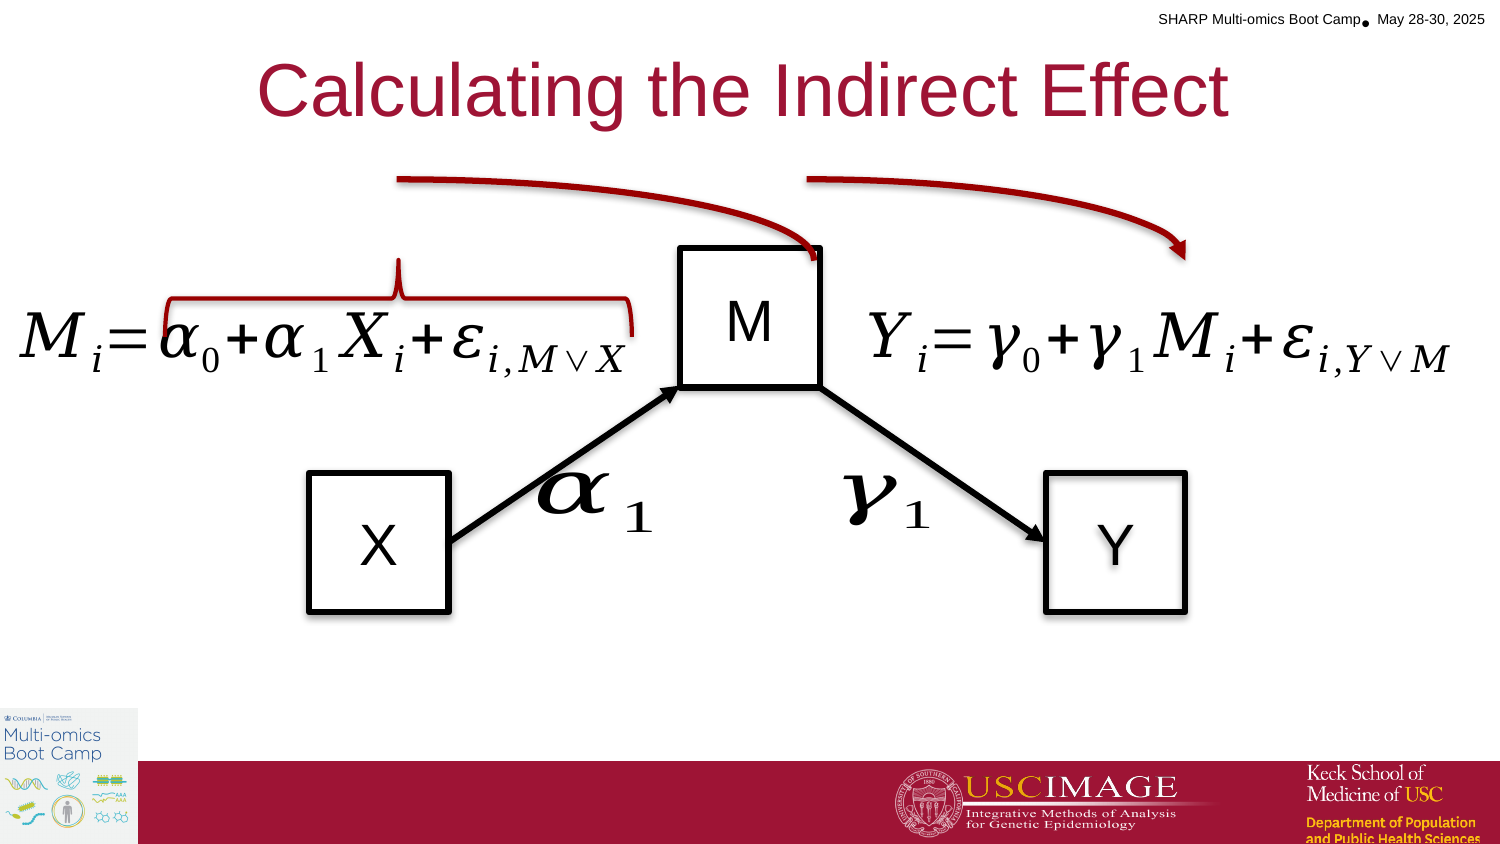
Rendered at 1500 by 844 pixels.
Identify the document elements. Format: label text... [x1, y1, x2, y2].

text_box [162, 257, 634, 337]
text_box Y [1045, 472, 1186, 613]
text_box [396, 177, 817, 262]
text_box X [308, 472, 449, 613]
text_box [448, 385, 681, 543]
picture [883, 759, 1285, 844]
picture [0, 708, 138, 844]
text_box [806, 177, 1188, 261]
text_box M [679, 266, 821, 388]
title Calculating the Indirect Effect [0, 33, 1487, 175]
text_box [819, 387, 1046, 543]
